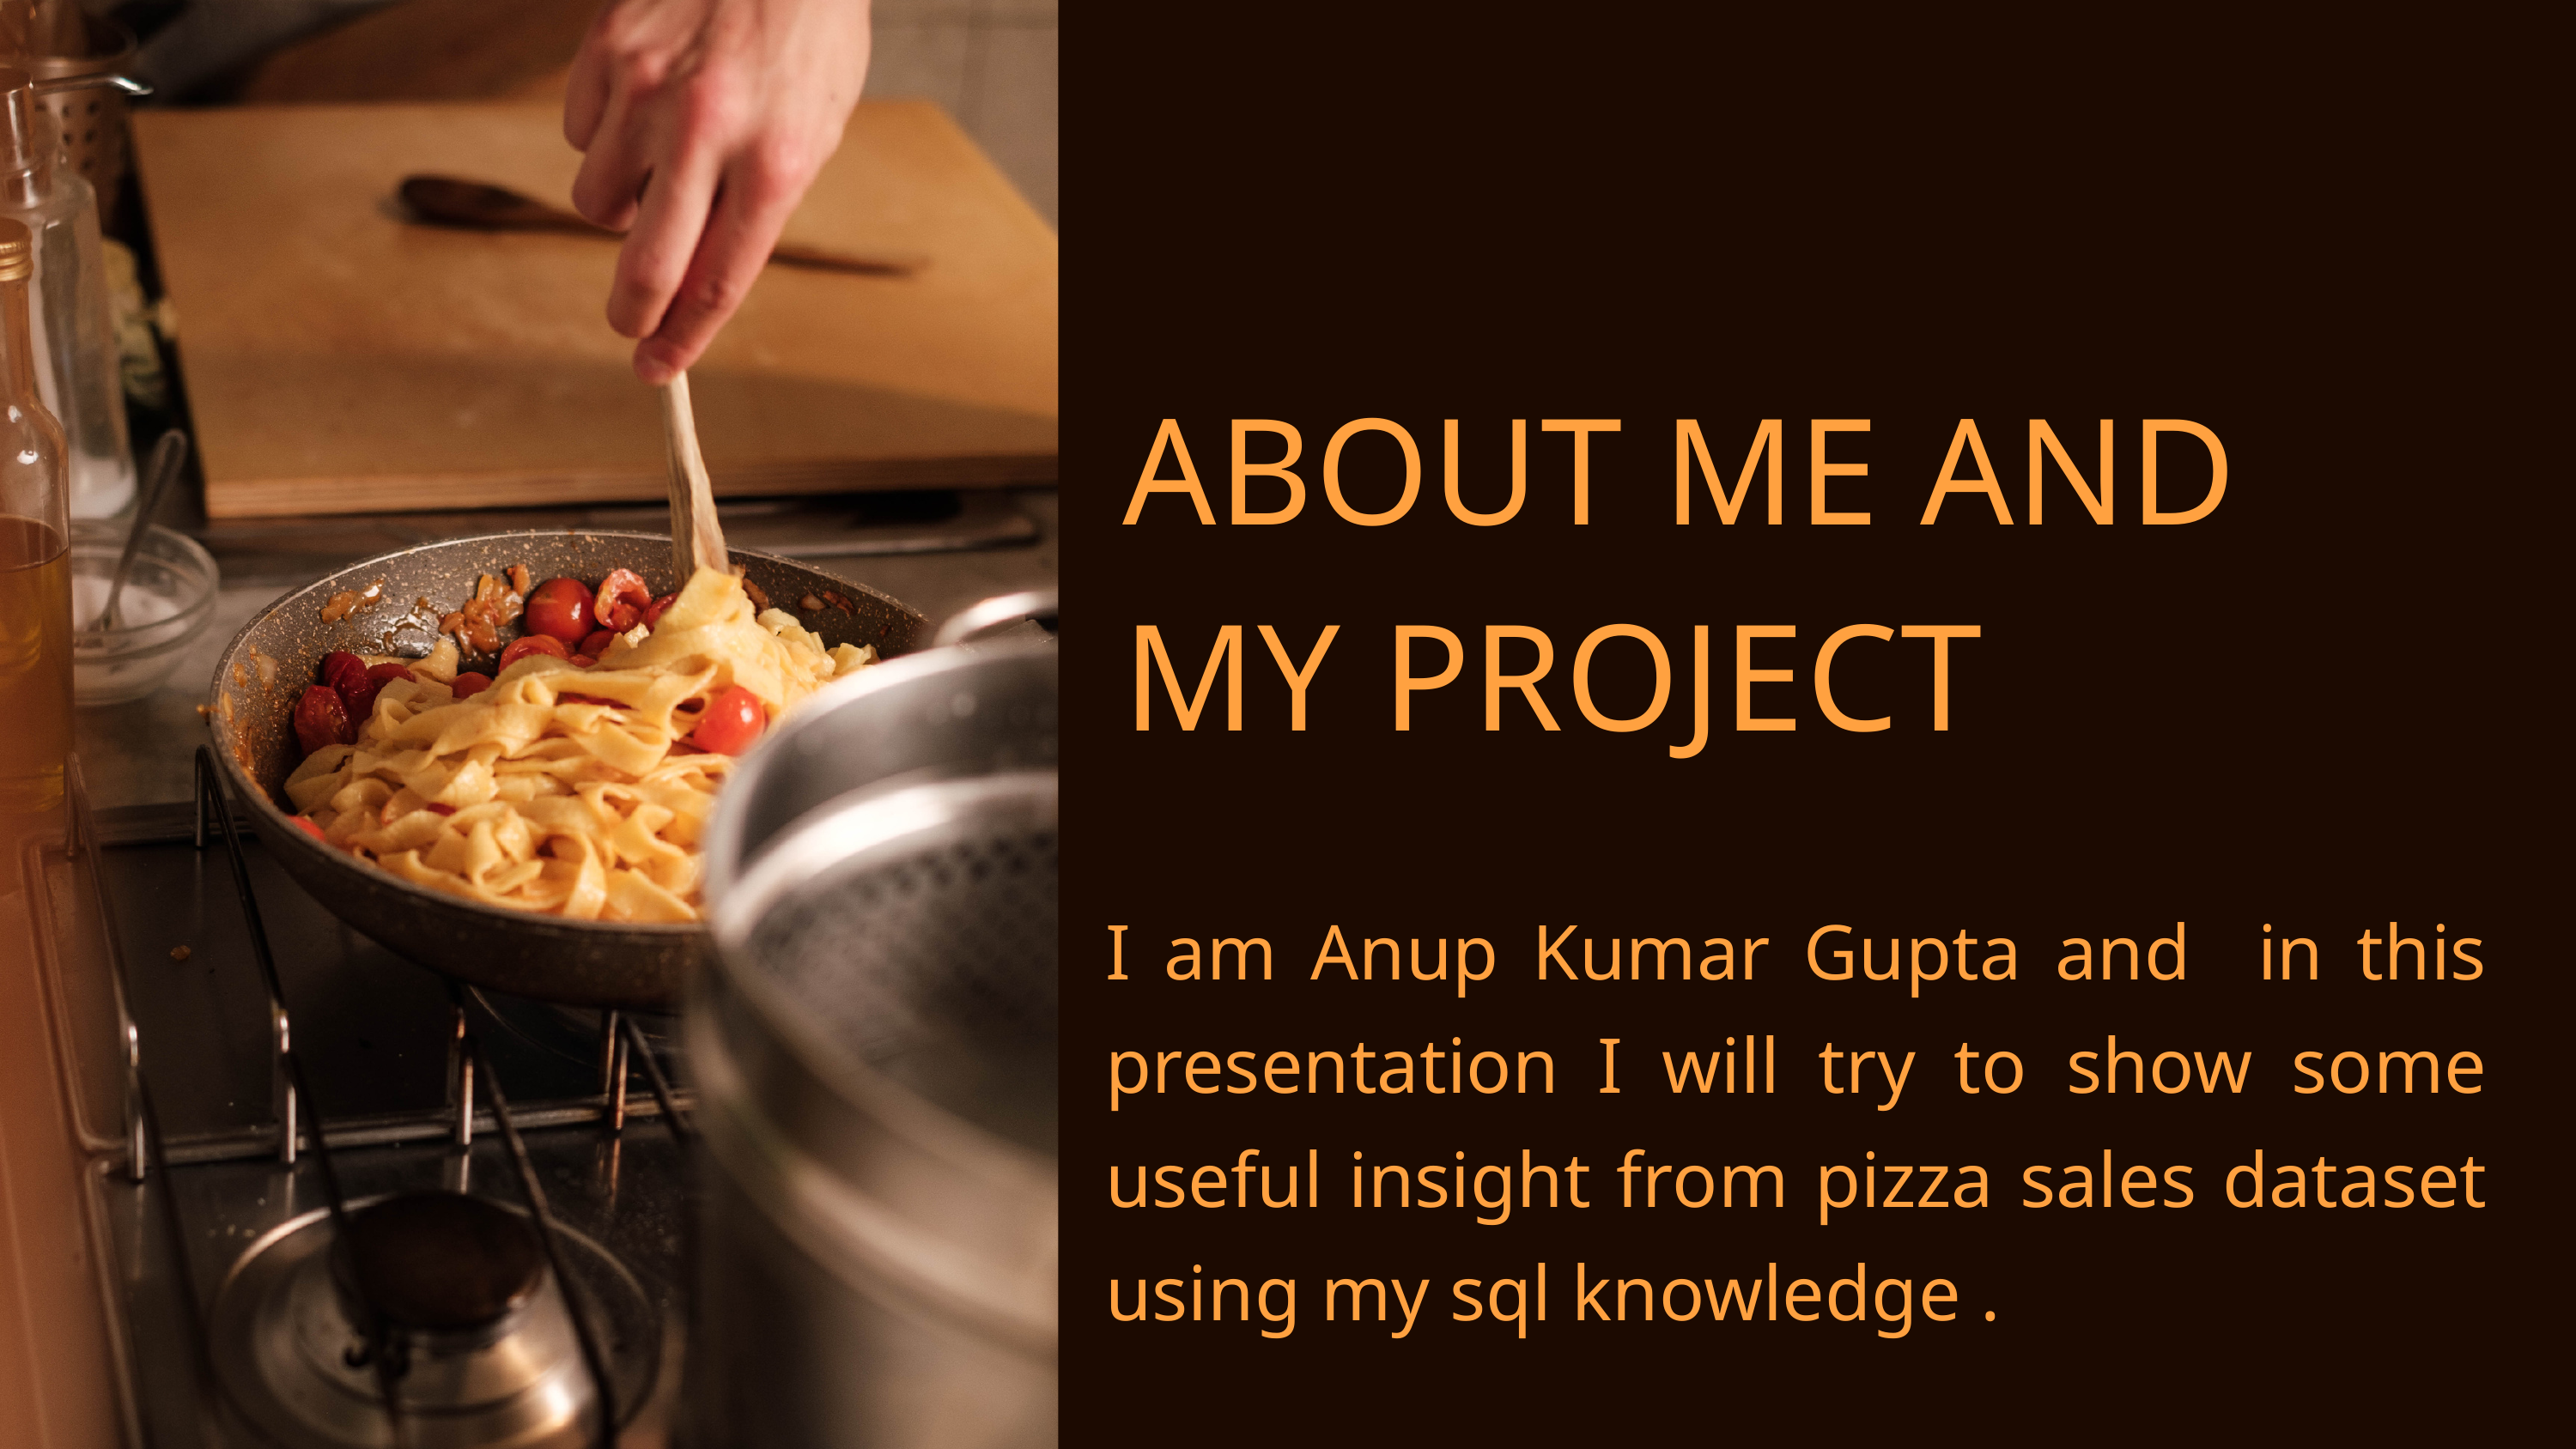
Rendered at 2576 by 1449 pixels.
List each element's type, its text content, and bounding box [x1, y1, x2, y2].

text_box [0, 0, 1059, 1449]
text_box ABOUT ME AND MY PROJECT [1122, 348, 2471, 761]
text_box I am Anup Kumar Gupta and in this presentation I will try to show some useful insight from pizza sales dataset using my sql knowledge . [1105, 881, 2489, 1336]
